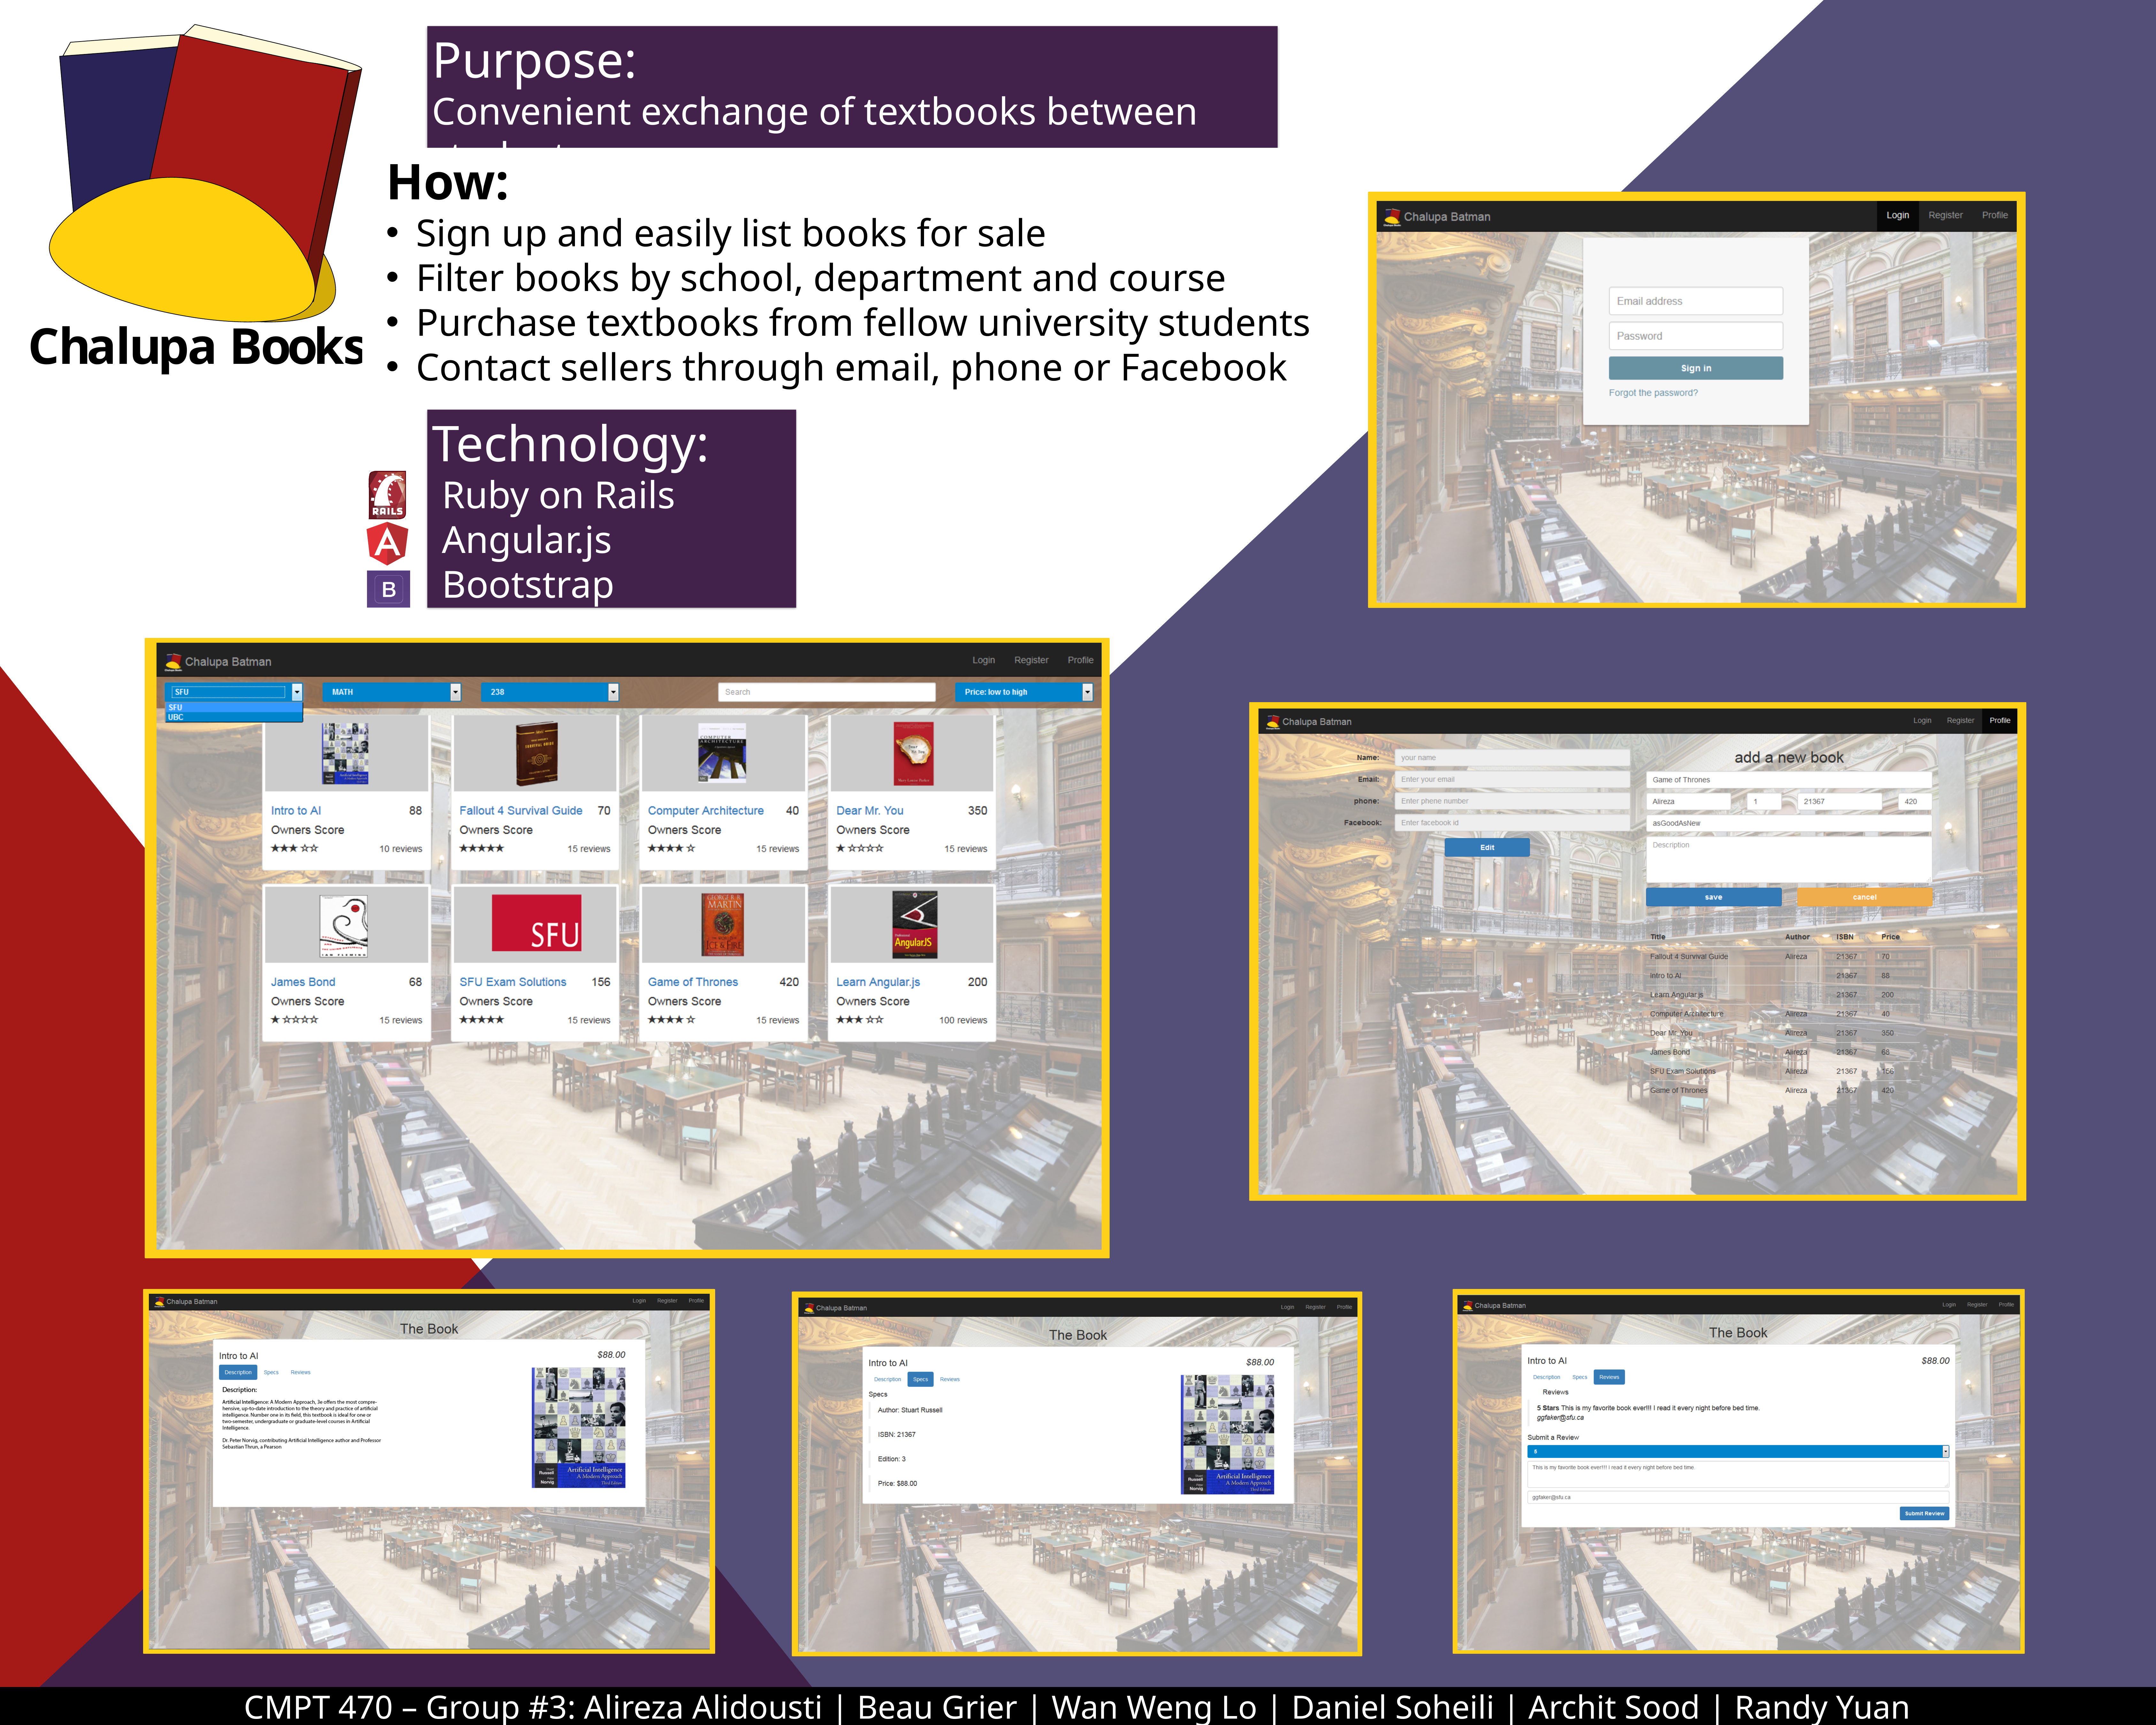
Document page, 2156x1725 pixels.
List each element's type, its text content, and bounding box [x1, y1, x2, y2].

picture [28, 24, 363, 374]
picture [1377, 201, 2017, 603]
text_box Technology: Ruby on Rails Angular.js Bootstrap [427, 410, 796, 608]
text_box Individual book pages [792, 1292, 1362, 1656]
text_box Profile/ Post book [1249, 702, 2026, 1201]
picture [149, 1293, 710, 1649]
picture [798, 1298, 1358, 1652]
text_box Individual book pages [143, 1289, 715, 1654]
picture [1457, 1294, 2021, 1650]
picture [324, 471, 451, 608]
picture [1258, 709, 2018, 1195]
text_box CMPT 470 – Group #3: Alireza Alidousti | Beau Grier | Wan Weng Lo | Daniel Soheili | Archit Sood | Randy Yuan [0, 1686, 2156, 1725]
text_box Individual book pages [1453, 1289, 2025, 1654]
text_box Purpose: Convenient exchange of textbooks between students [427, 26, 1278, 147]
text_box Sign in / Register [1368, 192, 2026, 608]
text_box Home page [145, 638, 1110, 1258]
text_box How: Sign up and easily list books for sale Filter books by school, department and course Purchase textbooks from fellow university students Contact sellers through email, phone or Facebook [380, 147, 1317, 391]
picture [157, 642, 1102, 1250]
